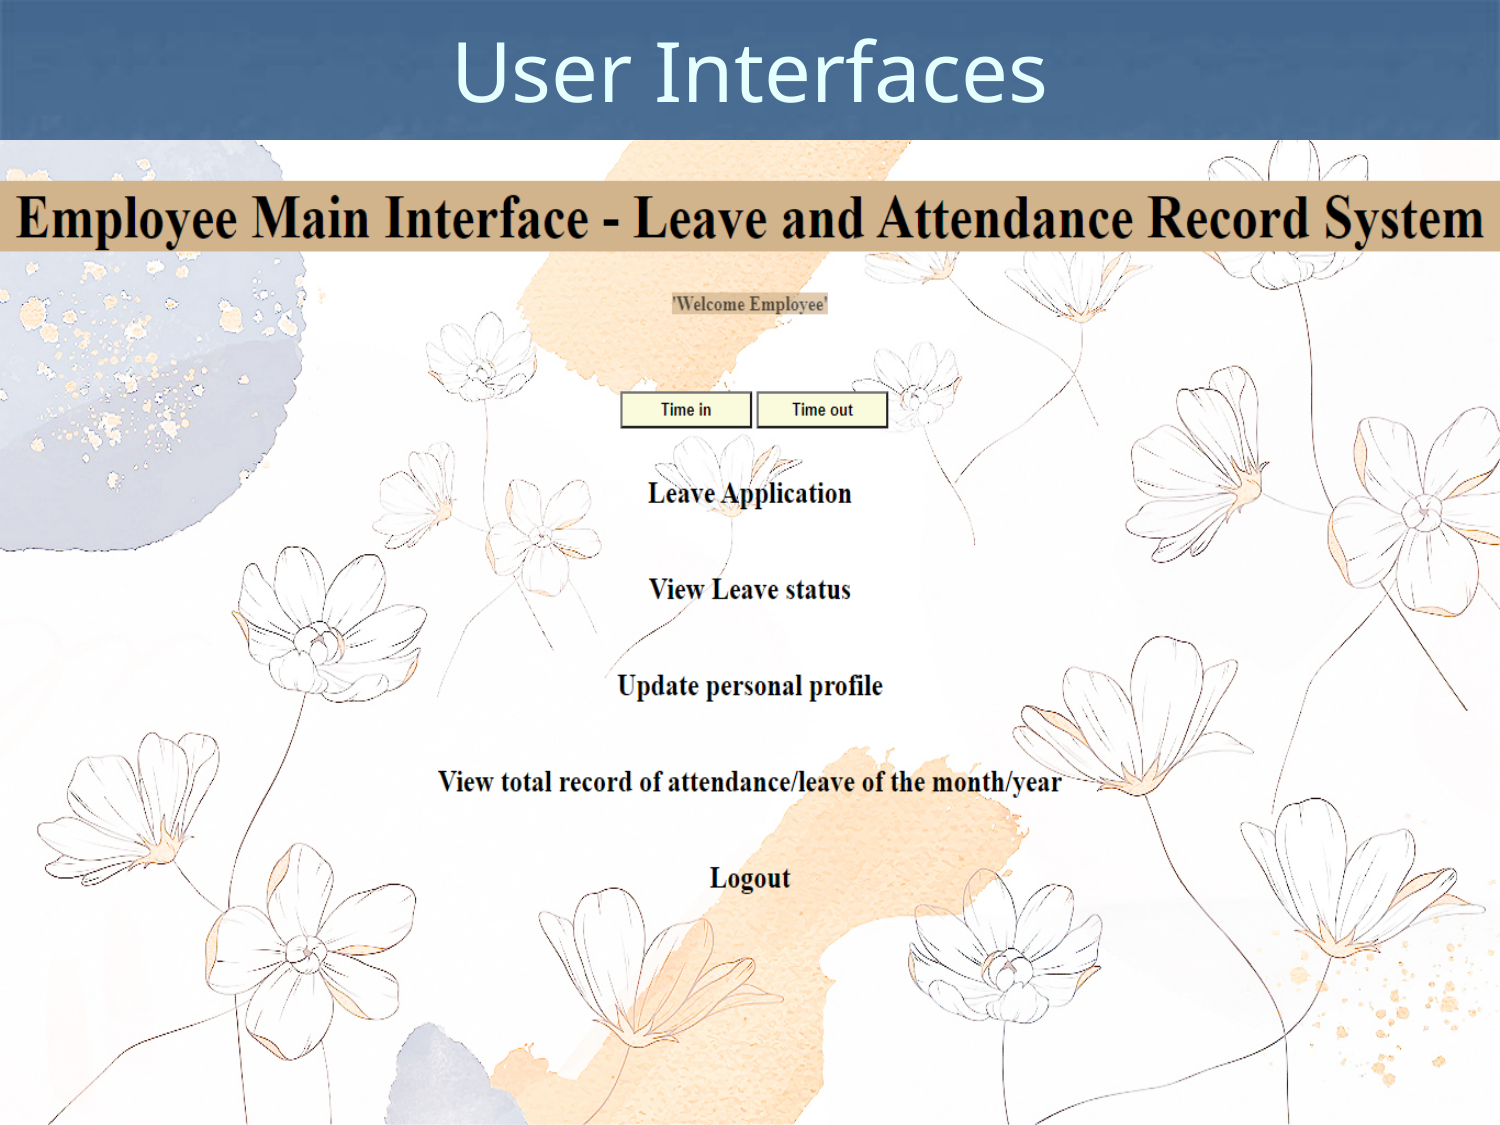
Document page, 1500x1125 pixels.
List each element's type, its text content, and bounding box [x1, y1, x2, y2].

title User Interfaces [112, 0, 1388, 138]
picture [0, 140, 1500, 1125]
